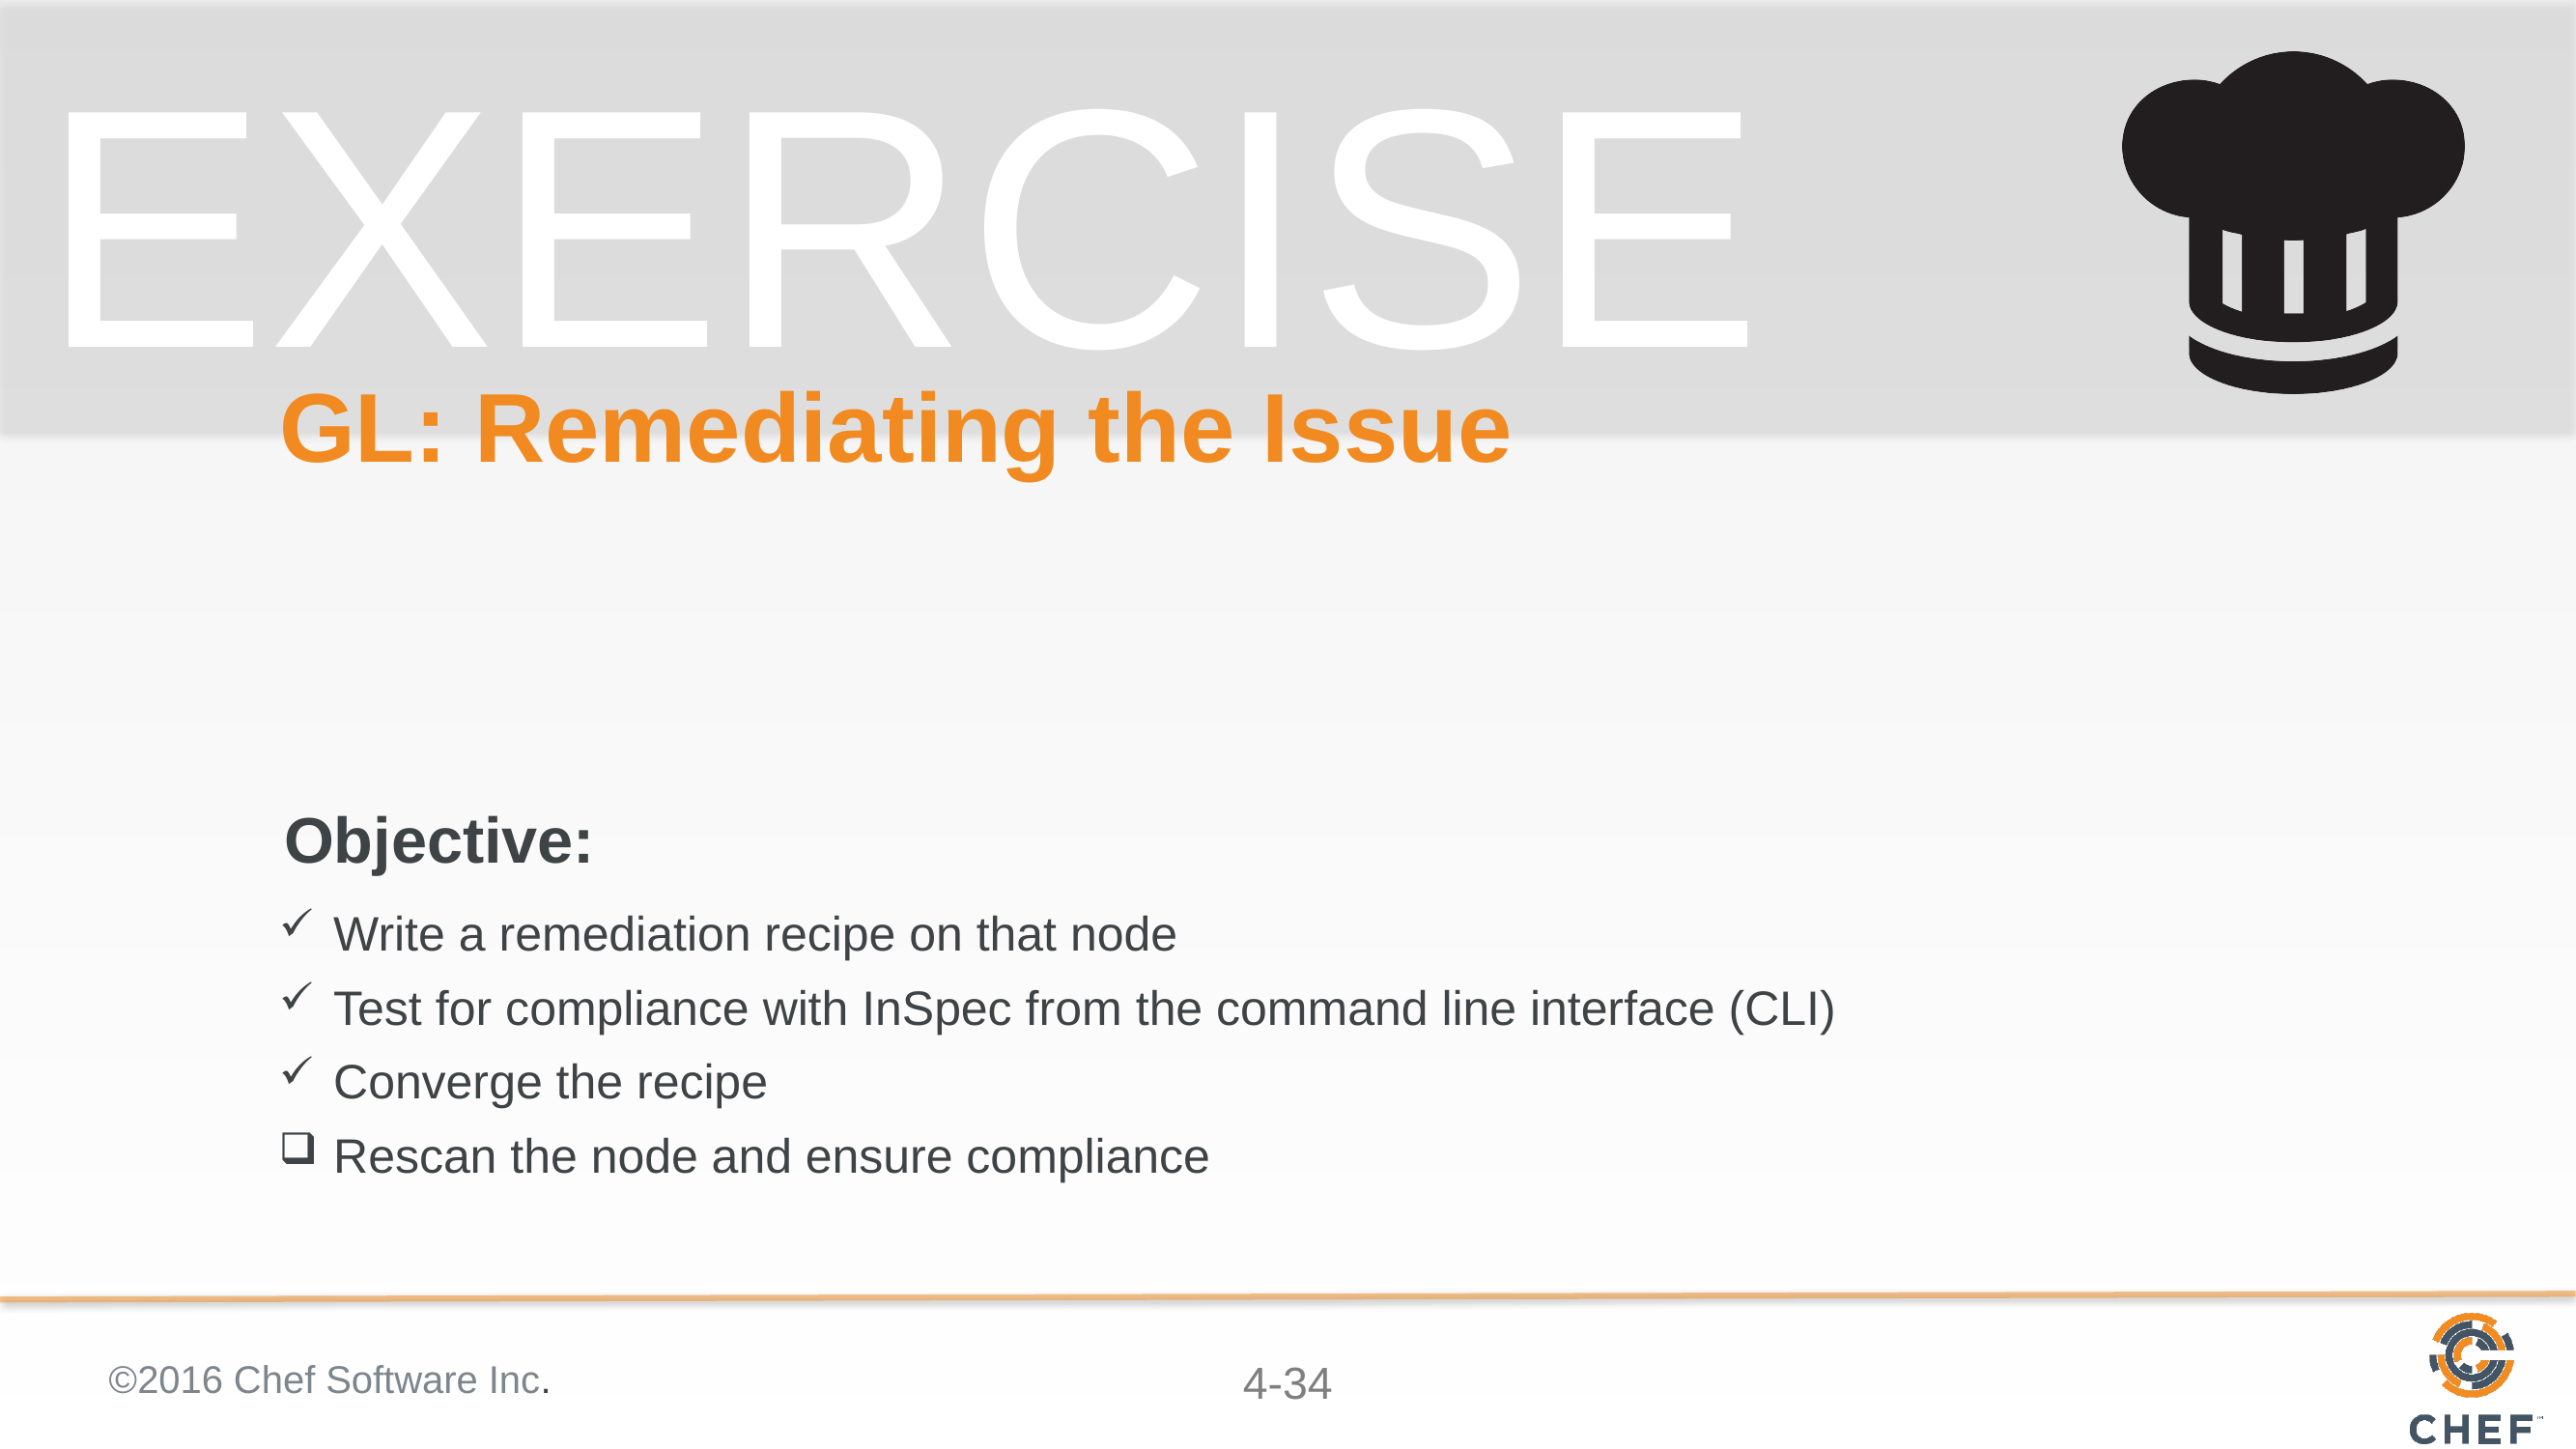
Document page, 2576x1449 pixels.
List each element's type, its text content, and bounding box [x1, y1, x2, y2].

picture [2399, 1297, 2551, 1449]
title GL: Remediating the Issue [265, 363, 2217, 498]
list Write a remediation recipe on that node Test for compliance with InSpec from the command line interface (CLI) Converge the recipe Rescan the node and ensure compliance [265, 895, 2217, 1284]
picture [2122, 51, 2465, 399]
